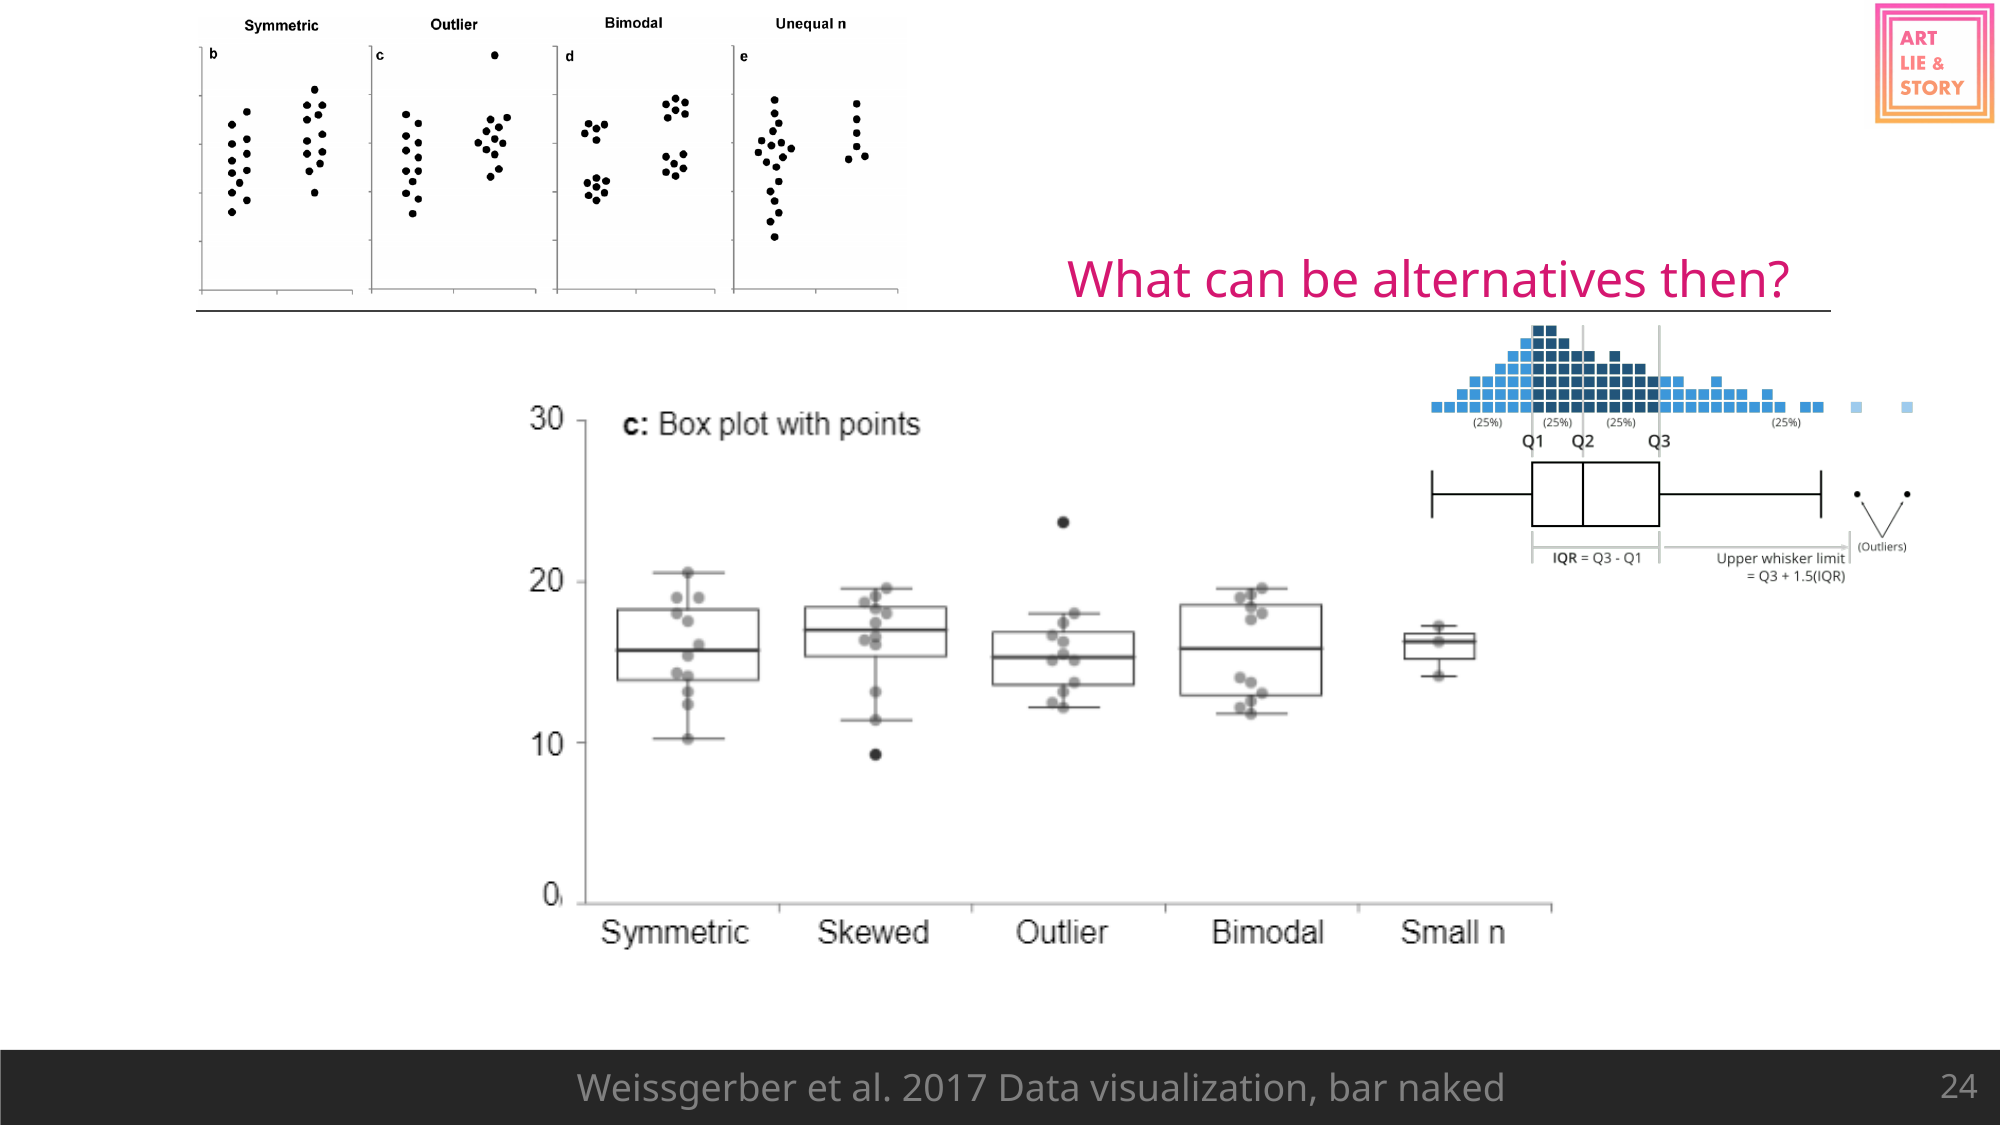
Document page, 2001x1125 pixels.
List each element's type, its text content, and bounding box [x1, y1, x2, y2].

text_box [505, 377, 1585, 962]
picture [1864, 0, 2000, 129]
text_box Weissgerber et al. 2017 Data visualization, bar naked [561, 1056, 1567, 1117]
picture [603, 314, 1924, 879]
slide_number 24 [1864, 1057, 1993, 1118]
text_box What can be alternatives then? [999, 239, 1806, 315]
picture [198, 0, 942, 311]
